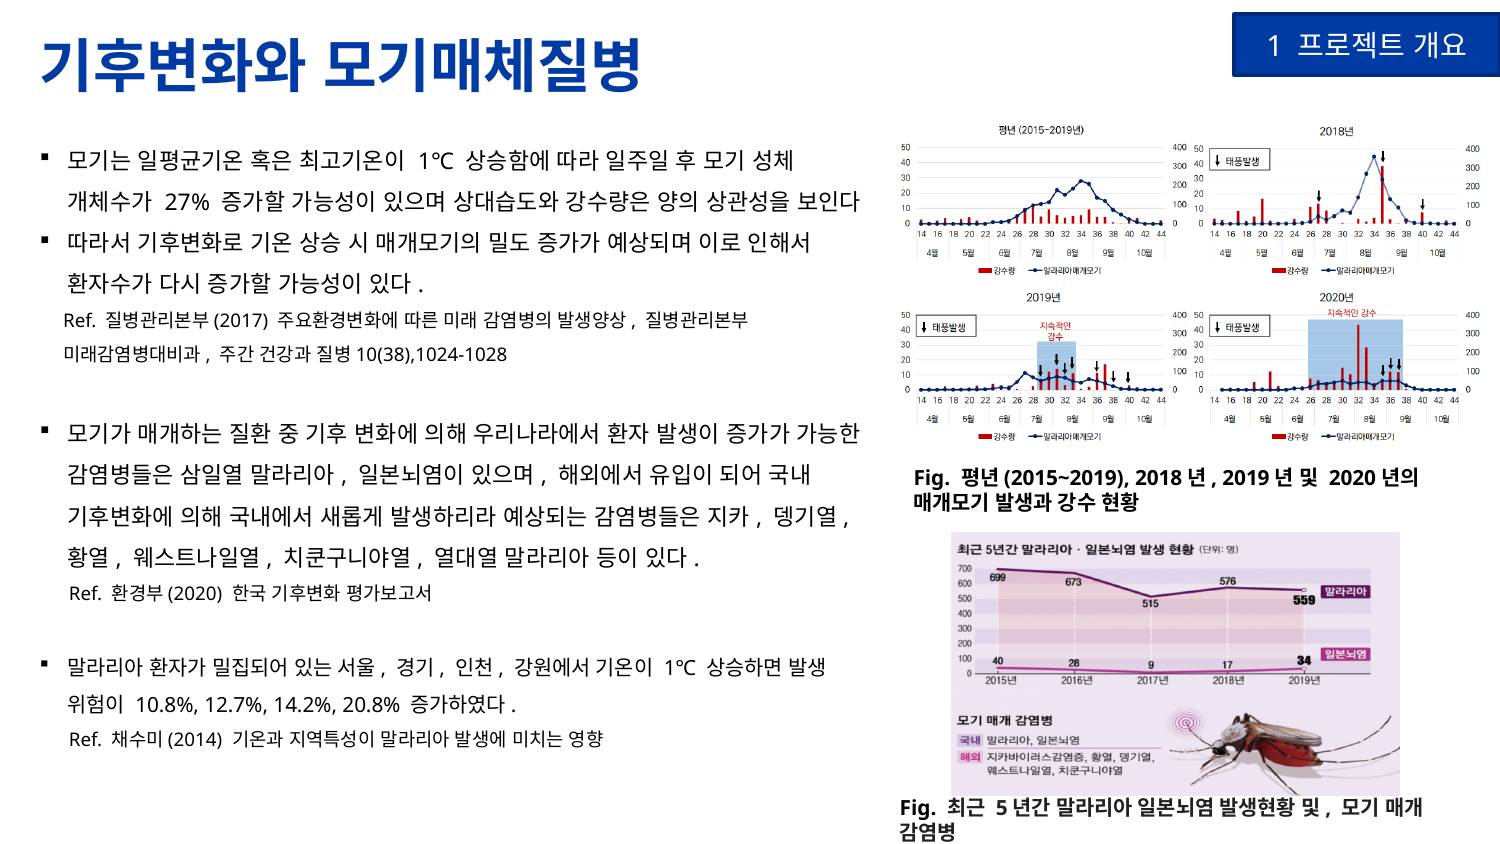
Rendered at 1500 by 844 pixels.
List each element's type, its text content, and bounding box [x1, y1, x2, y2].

text_box Fig. 평년(2015~2019), 2018년, 2019년 및 2020년의 매개모기 발생과 강수 현황 [898, 457, 1486, 523]
text_box Fig. 최근 5년간 말라리아 일본뇌염 발생현황 및, 모기 매개 감염병 [884, 787, 1500, 844]
picture [950, 532, 1400, 796]
text_box 1 프로젝트 개요 [1232, 12, 1500, 77]
title 기후변화와 모기매체질병 [24, 14, 1291, 109]
picture [898, 114, 1486, 449]
list 모기는 일평균기온 혹은 최고기온이 1℃ 상승함에 따라 일주일 후 모기 성체 개체수가 27% 증가할 가능성이 있으며 상대습도와 강수량은 양의 상관성을 보인다 따라서 기후변화로 기온 상승 시 매개모기의 밀도 증가가 예상되며 이로 인해서 환자수가 다시 증가할 가능성이 있다. Ref. 질병관리본부(2017) 주요환경변화에 따른 미래 감염병의 발생양상, 질병관리본부 미래감염병대비과, 주간 건강과 질병10(38),1024-1028 모기가 매개하는 질환 중 기후 변화에 의해 우리나라에서 환자 발생이 증가가 가능한 감염병들은 삼일열 말라리아, 일본뇌염이 있으며, 해외에서 유입이 되어 국내 기후변화에 의해 국내에서 새롭게 발생하리라 예상되는 감염병들은 지카, 뎅기열, 황열, 웨스트나일열, 치쿤구니야열, 열대열 말라리아 등이 있다. Ref. 환경부(2020) 한국 기후변화 평가보고서 말라리아 환자가 밀집되어 있는 서울, 경기, 인천, 강원에서 기온이 1℃ 상승하면 발생 위험이 10.8%, 12.7%, 14.2%, 20.8% 증가하였다. Ref. 채수미(2014) 기온과 지역특성이 말라리아 발생에 미치는 영향 [24, 117, 885, 828]
